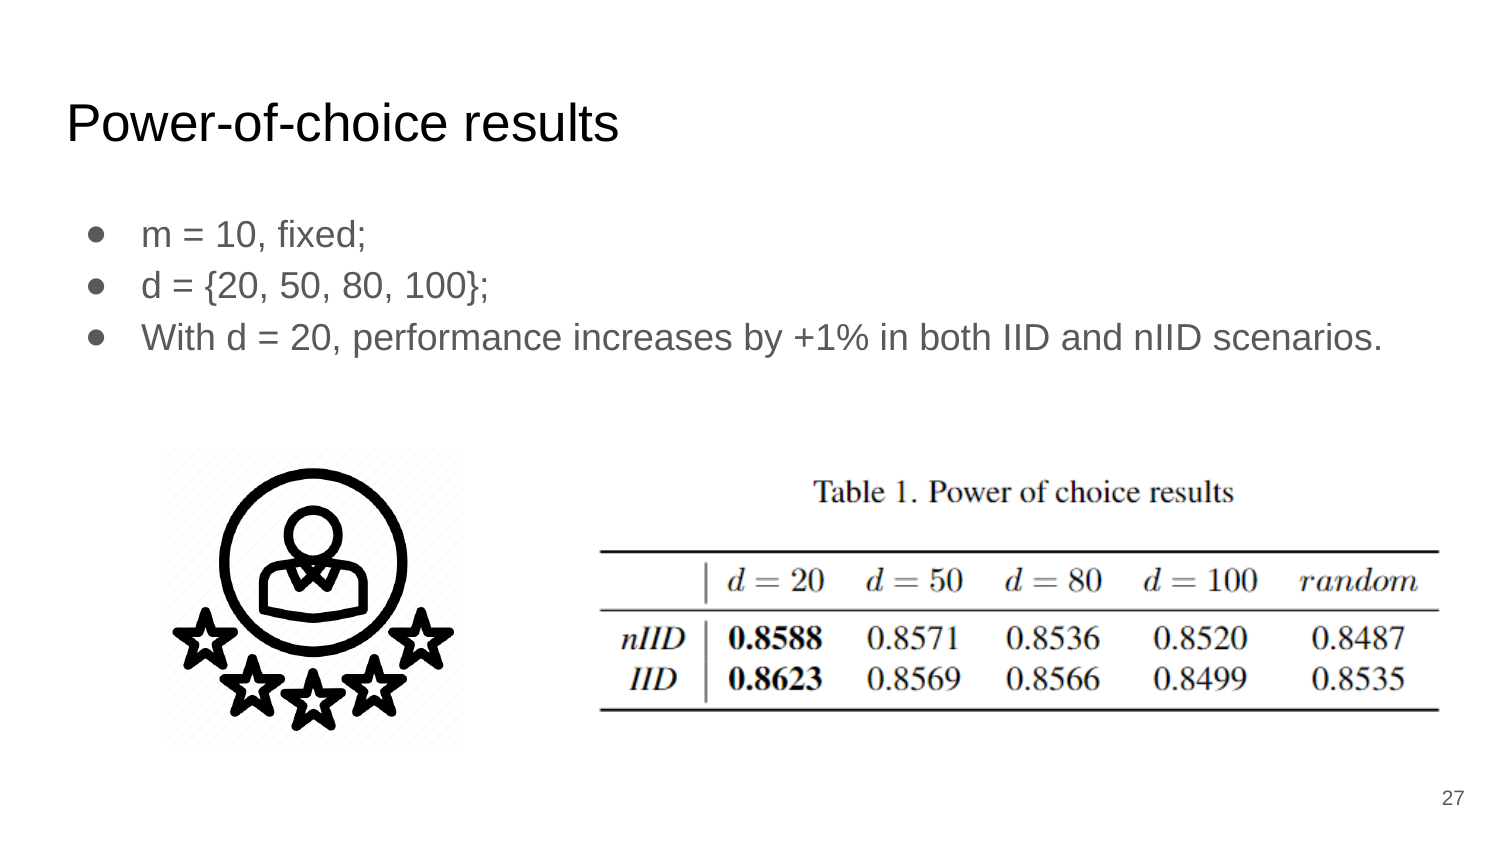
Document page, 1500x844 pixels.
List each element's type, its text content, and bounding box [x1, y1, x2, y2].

slide_number 27 [1389, 764, 1480, 830]
picture [163, 448, 464, 749]
list m = 10, fixed; d = {20, 50, 80, 100}; With d = 20, performance increases by +1% in both IID and nIID scenarios. [51, 189, 1452, 750]
picture [584, 469, 1454, 728]
title Power-of-choice results [51, 72, 1449, 167]
